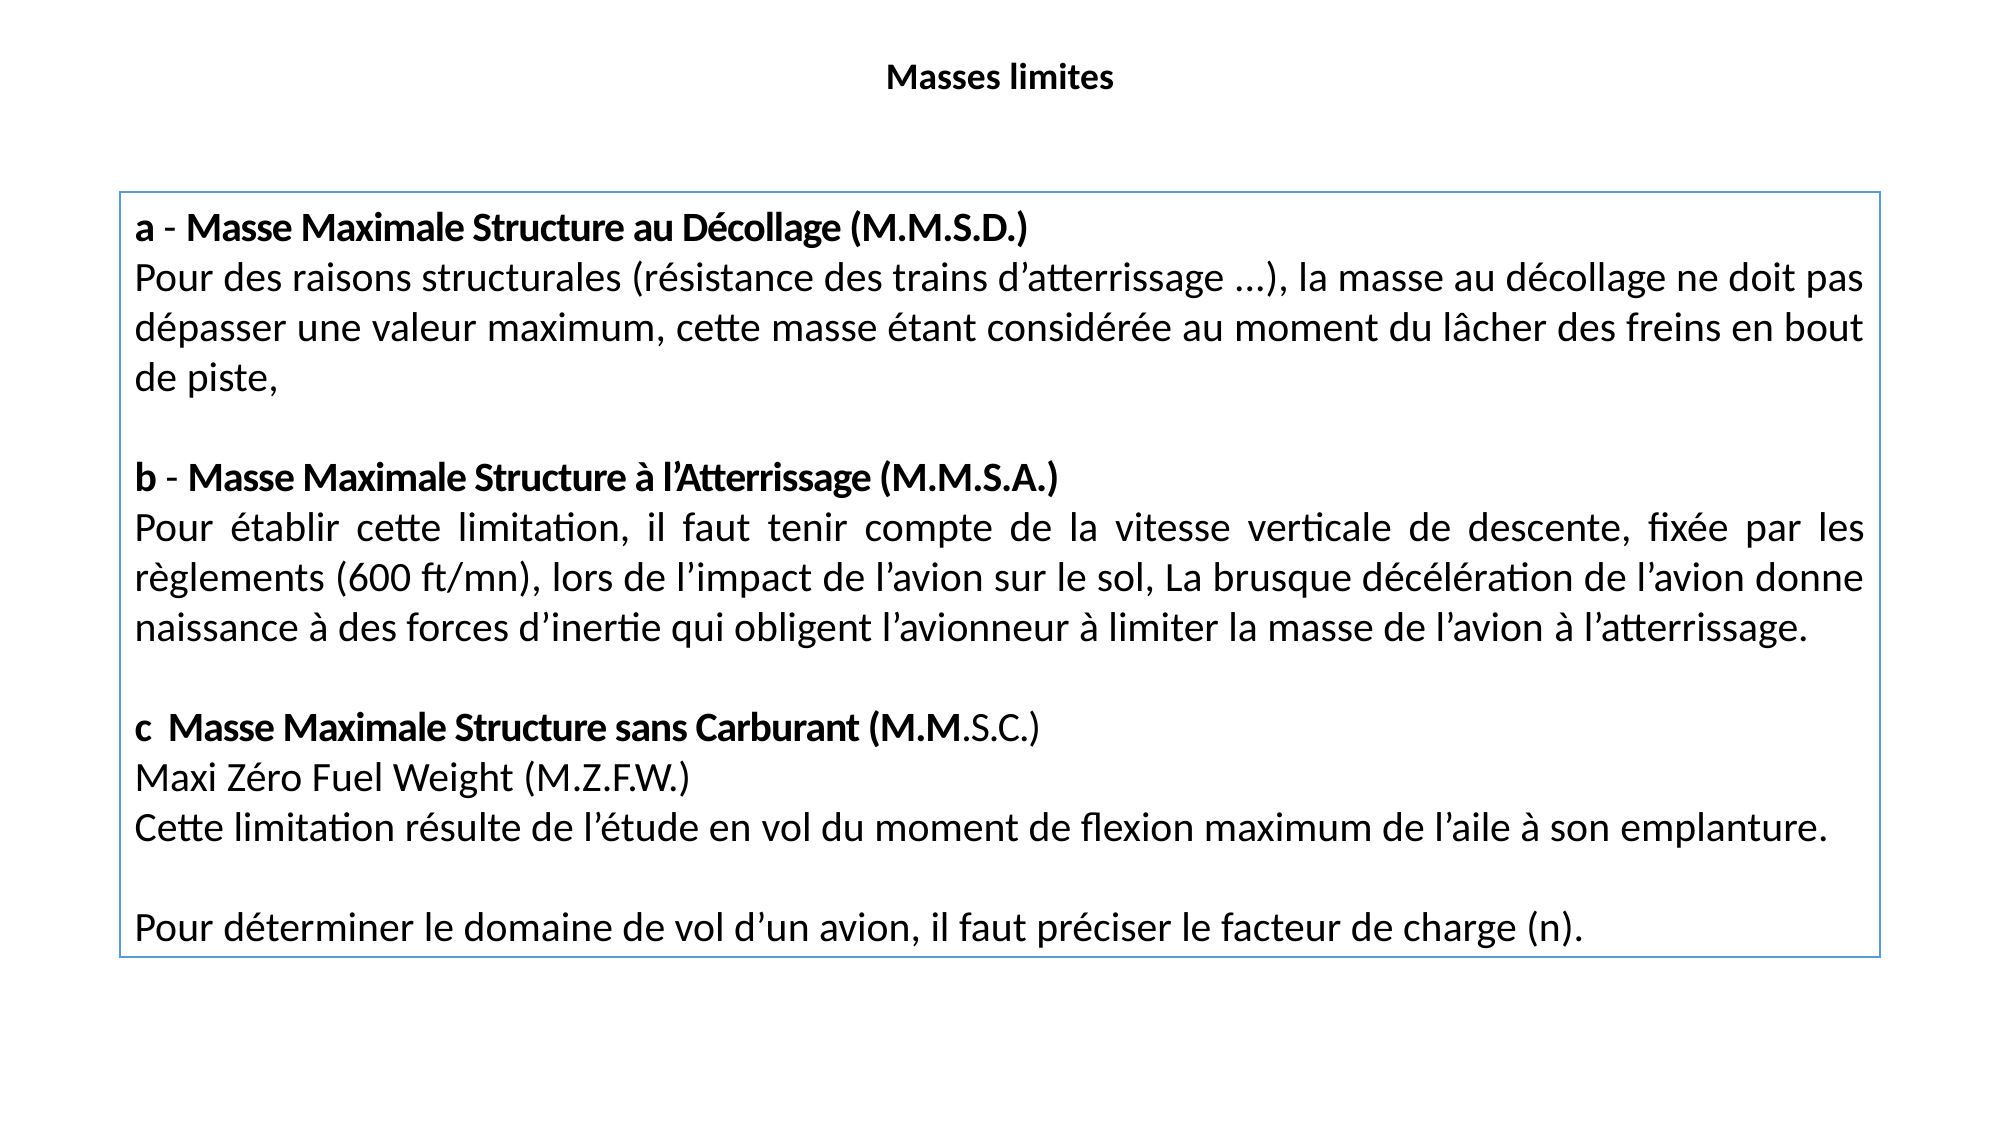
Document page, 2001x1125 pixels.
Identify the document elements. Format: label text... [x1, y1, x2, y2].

text_box a - Masse Maximale Structure au Décollage (M.M.S.D.) Pour des raisons structurales (résistance des trains d’atterrissage ...), la masse au décollage ne doit pas dépasser une valeur maximum, cette masse étant considérée au moment du lâcher des freins en bout de piste, b - Masse Maximale Structure à l’Atterrissage (M.M.S.A.) Pour établir cette limitation, il faut tenir compte de la vitesse verticale de descente, fixée par les règlements (600 ft/mn), lors de l’impact de l’avion sur le sol, La brusque décélération de l’avion donne naissance à des forces d’inertie qui obligent l’avionneur à limiter la masse de l’avion à l’atterrissage. c Masse Maximale Structure sans Carburant (M.M.S.C.) Maxi Zéro Fuel Weight (M.Z.F.W.) Cette limitation résulte de l’étude en vol du moment de flexion maximum de l’aile à son emplanture. Pour déterminer le domaine de vol d’un avion, il faut préciser le facteur de charge (n). [119, 191, 1881, 958]
text_box Masses limites [762, 44, 1238, 105]
